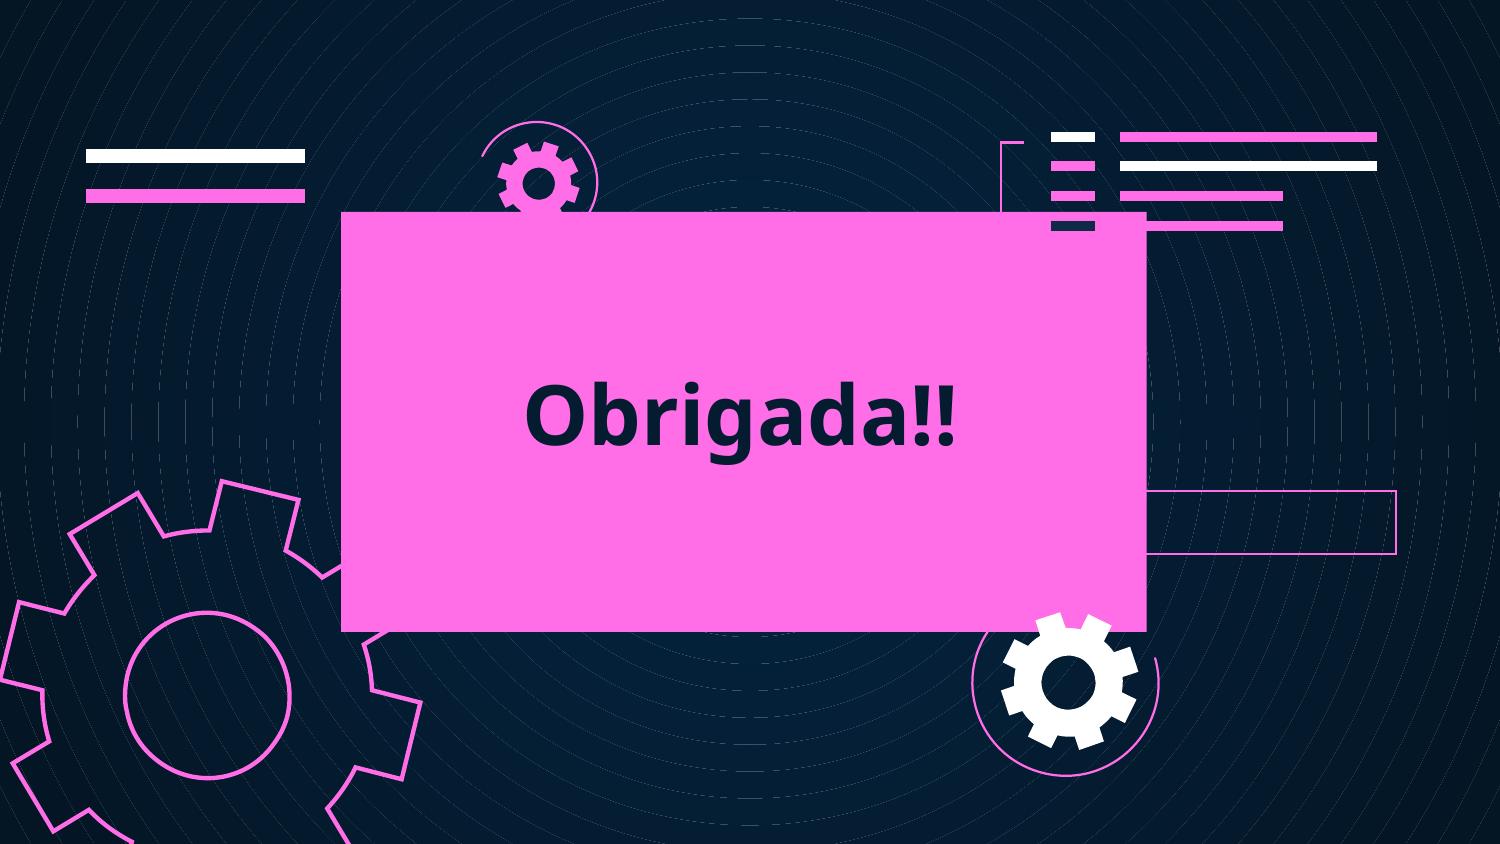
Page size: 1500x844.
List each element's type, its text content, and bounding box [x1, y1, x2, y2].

text_box [1050, 131, 1095, 142]
text_box [85, 149, 305, 163]
text_box [1120, 131, 1378, 142]
text_box [1050, 161, 1095, 172]
text_box [497, 141, 580, 224]
text_box [1000, 612, 1139, 751]
text_box [85, 189, 305, 203]
text_box [1050, 221, 1095, 231]
text_box [1120, 161, 1378, 172]
subtitle Obrigada!! [457, 347, 1025, 482]
text_box [1120, 191, 1283, 201]
text_box [1050, 191, 1095, 201]
text_box [1120, 221, 1283, 231]
